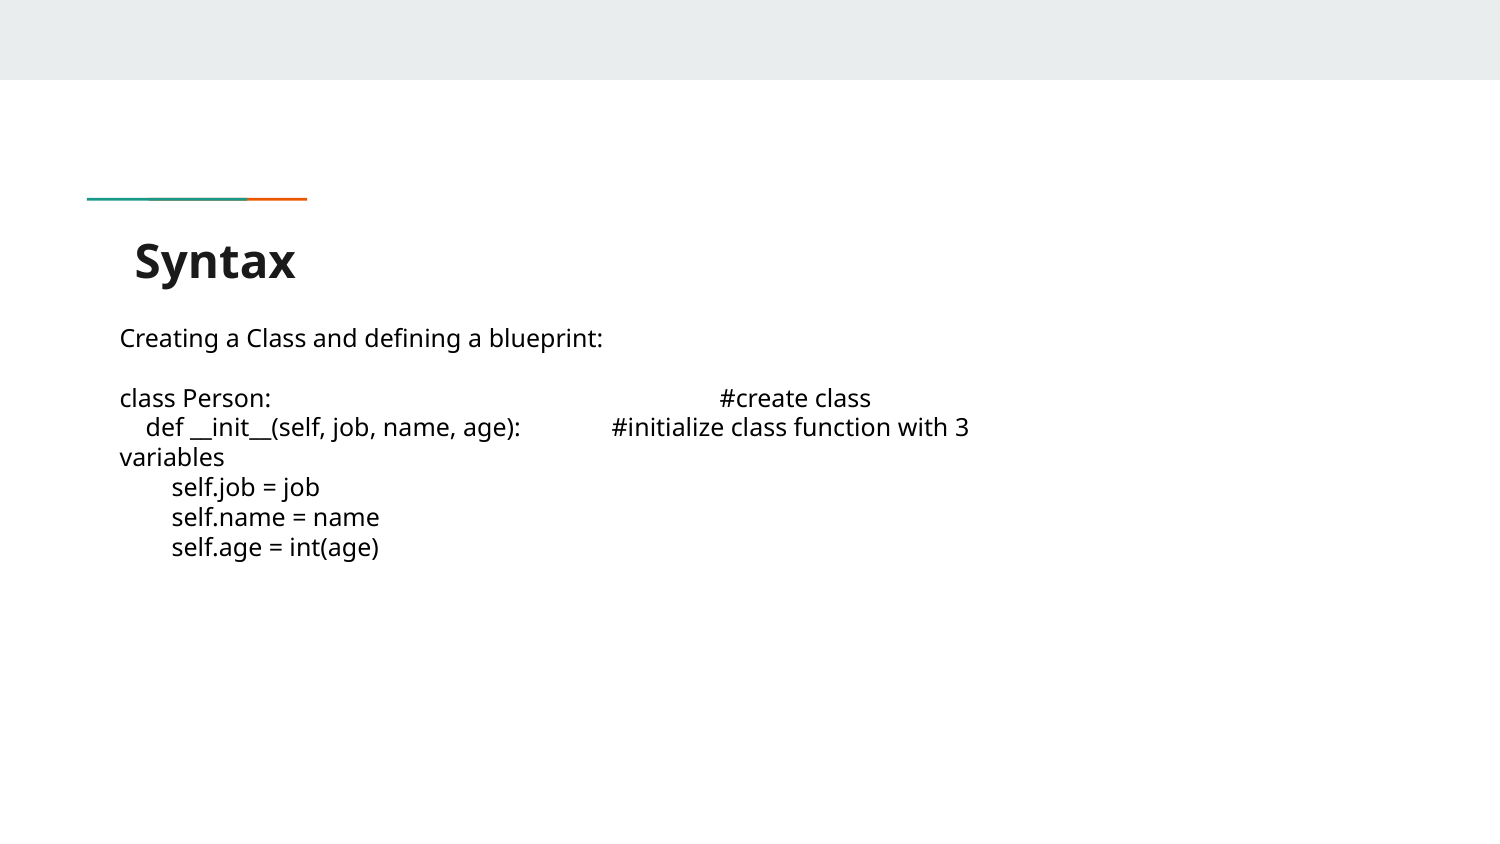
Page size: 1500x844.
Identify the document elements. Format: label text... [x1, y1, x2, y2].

title Syntax [119, 216, 1381, 305]
text_box Creating a Class and defining a blueprint: class Person: #create class def __init__(self, job, name, age): #initialize class function with 3 variables self.job = job self.name = name self.age = int(age) [119, 307, 1083, 577]
